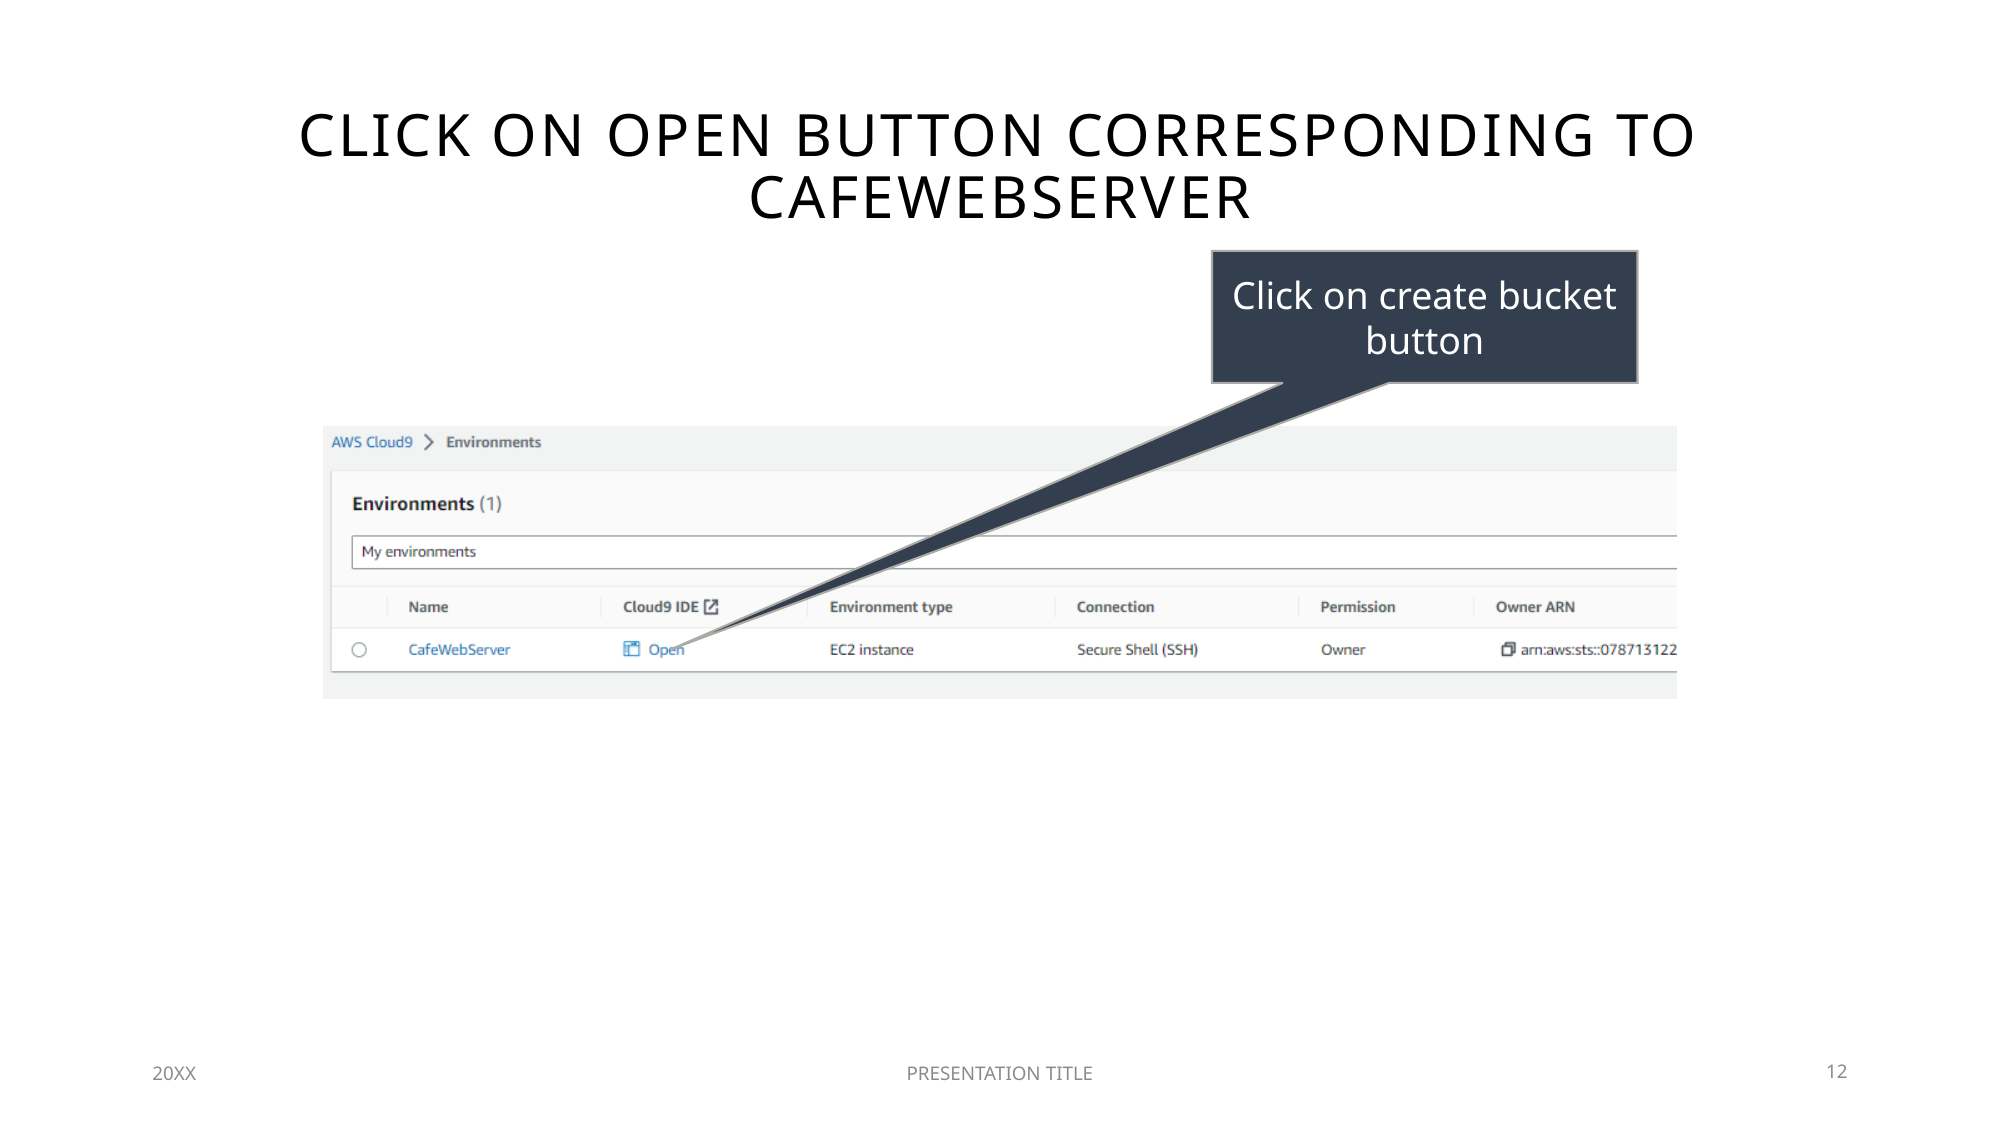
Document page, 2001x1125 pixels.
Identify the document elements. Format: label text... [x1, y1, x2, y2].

picture [323, 426, 1677, 699]
slide_number 12 [1412, 1042, 1863, 1103]
slide_number 20XX [137, 1042, 588, 1103]
footer PRESENTATION TITLE [662, 1042, 1338, 1103]
text_box Click on create bucket button [1181, 249, 1639, 426]
title Click on open button corresponding to cafewebserver [137, 59, 1863, 278]
